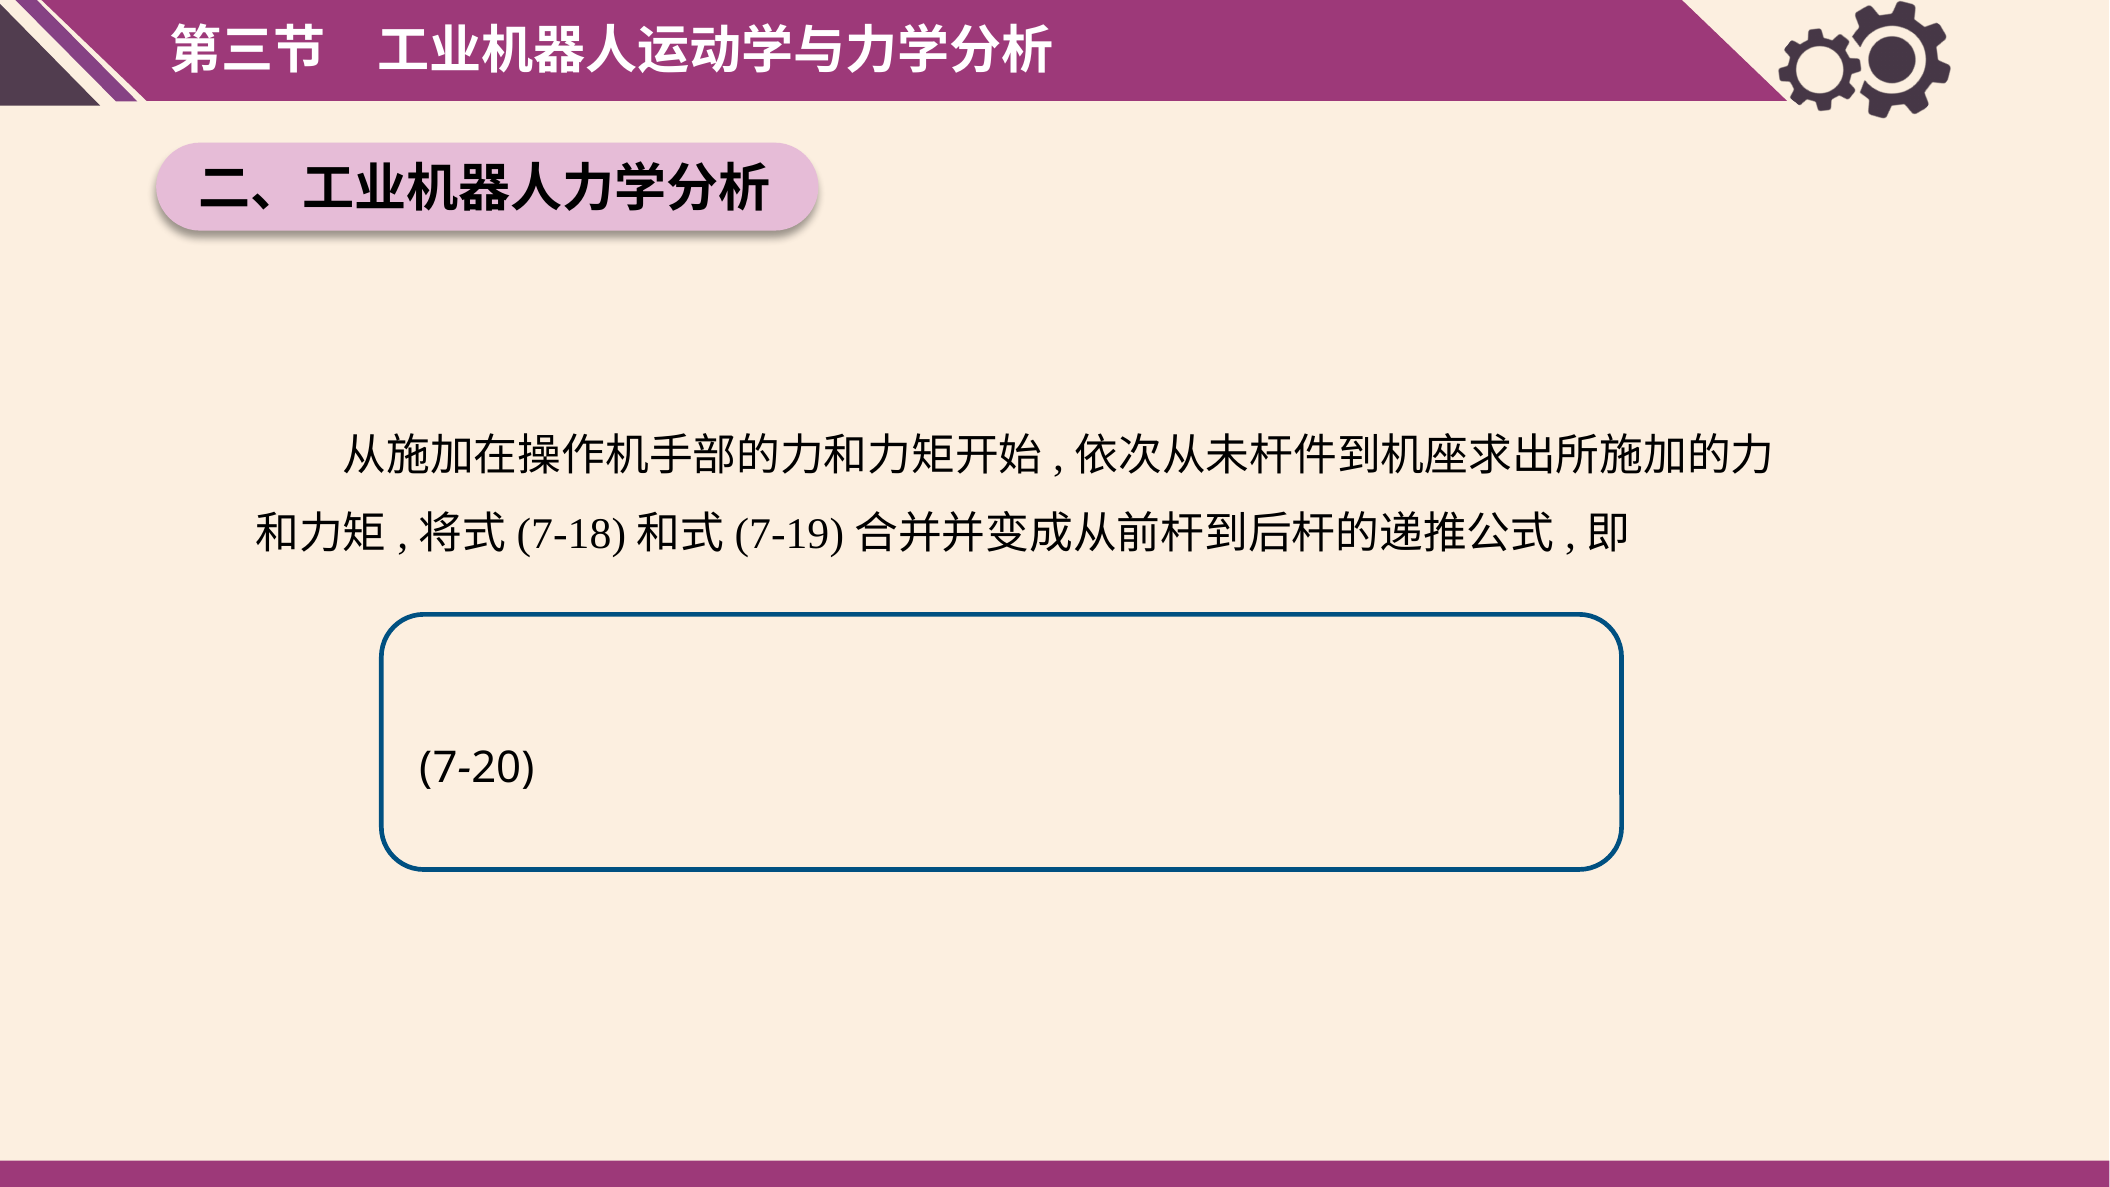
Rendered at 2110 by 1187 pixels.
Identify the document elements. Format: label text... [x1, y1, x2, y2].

text_box [0, 1160, 2110, 1187]
text_box [40, 0, 1790, 103]
text_box [381, 614, 1622, 870]
text_box [0, 2, 103, 107]
text_box 第三节 工业机器人运动学与力学分析 [153, 8, 1460, 87]
text_box [13, 0, 140, 103]
text_box [155, 141, 797, 232]
picture [1793, 0, 1942, 139]
text_box 从施加在操作机手部的力和力矩开始,依次从未杆件到机座求出所施加的力和力矩,将式(7-18)和式(7-19)合并并变成从前杆到后杆的递推公式,即 [239, 392, 1832, 566]
text_box 二、工业机器人力学分析 [182, 146, 925, 226]
